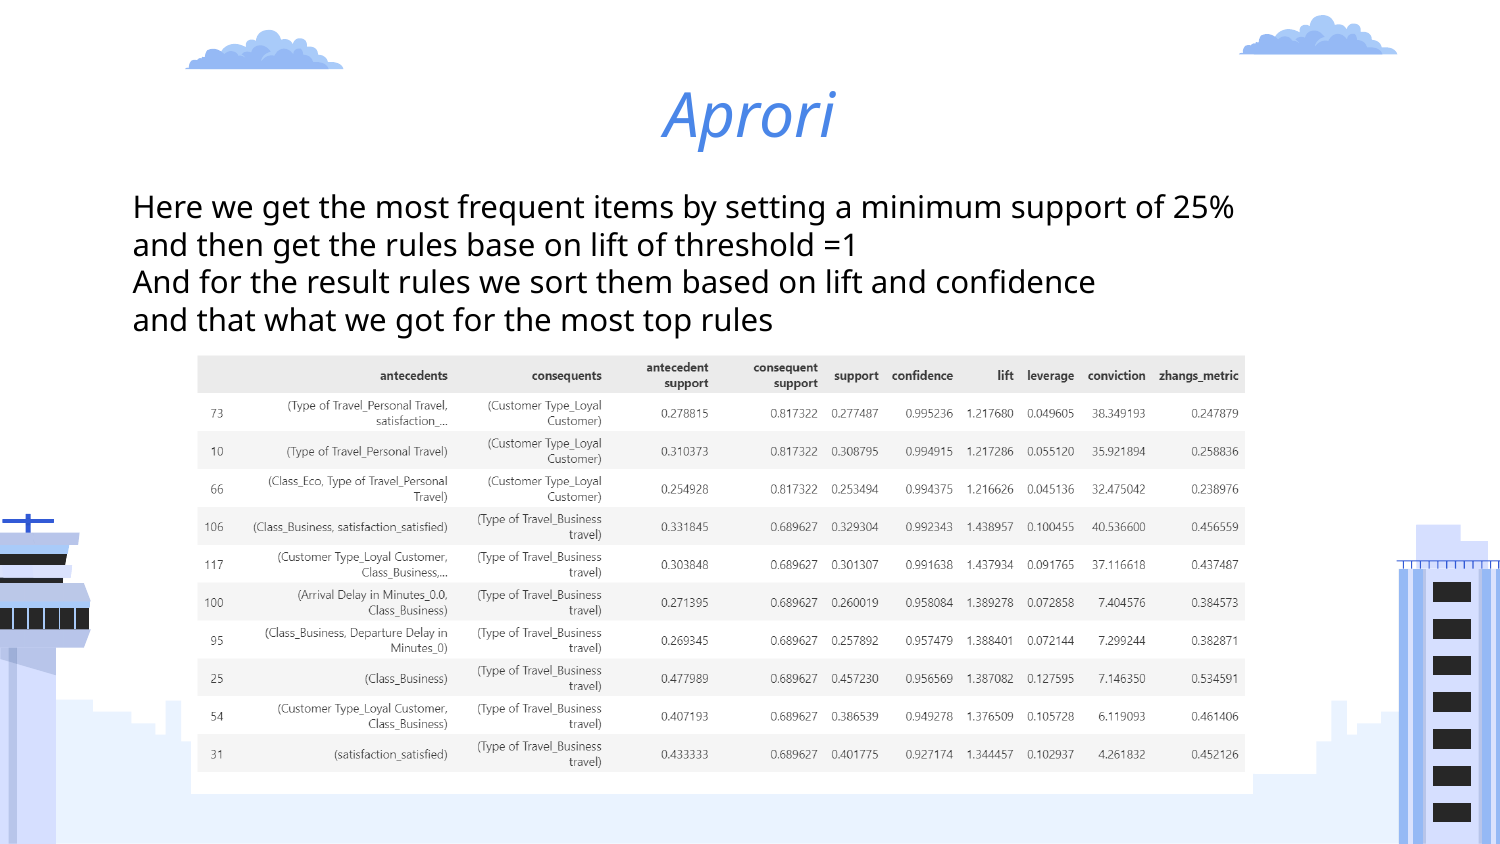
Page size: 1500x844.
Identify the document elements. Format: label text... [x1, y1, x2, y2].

picture [191, 350, 1253, 794]
title Aprori [118, 60, 1382, 150]
list Here we get the most frequent items by setting a minimum support of 25% and then get the rules base on lift of threshold =1 And for the result rules we sort them based on lift and confidence and that what we got for the most top rules [117, 172, 1382, 737]
